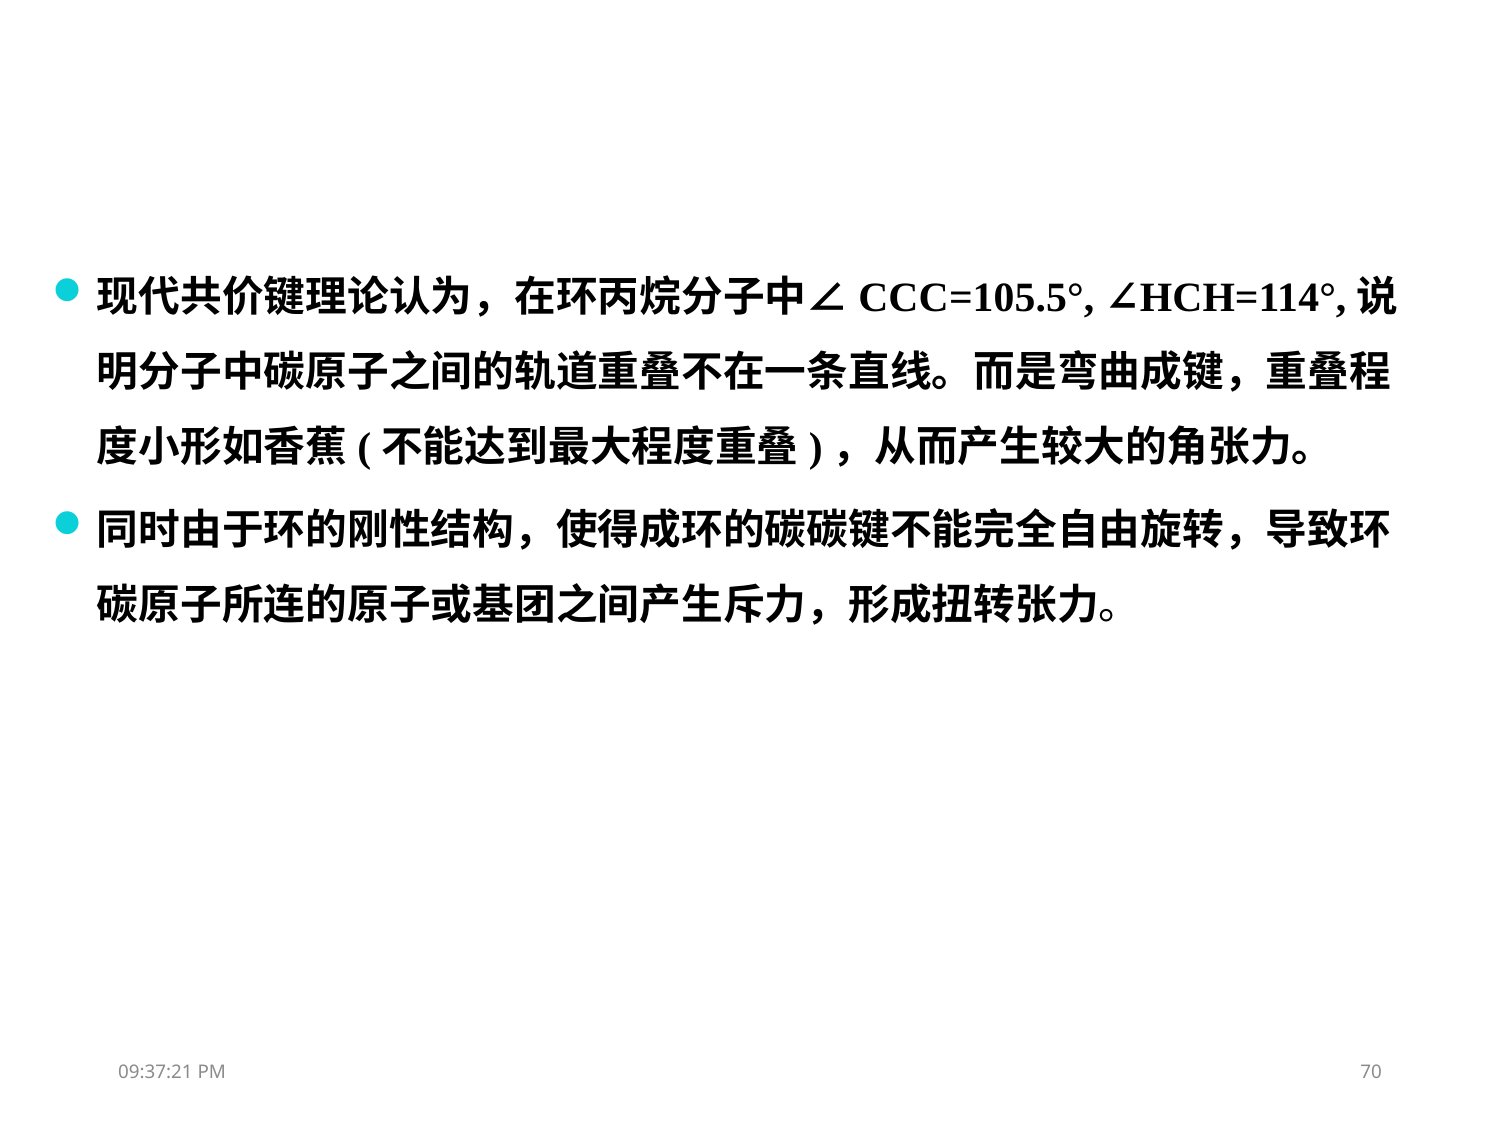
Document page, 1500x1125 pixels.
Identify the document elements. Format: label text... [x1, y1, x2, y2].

text_box 现代共价键理论认为，在环丙烷分子中∠CCC=105.5°, ∠HCH=114°,说明分子中碳原子之间的轨道重叠不在一条直线。而是弯曲成键，重叠程度小形如香蕉(不能达到最大程度重叠)，从而产生较大的角张力。 同时由于环的刚性结构，使得成环的碳碳键不能完全自由旋转，导致环碳原子所连的原子或基团之间产生斥力，形成扭转张力。 [37, 237, 1423, 738]
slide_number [103, 1042, 441, 1103]
slide_number 70 [1059, 1042, 1397, 1103]
